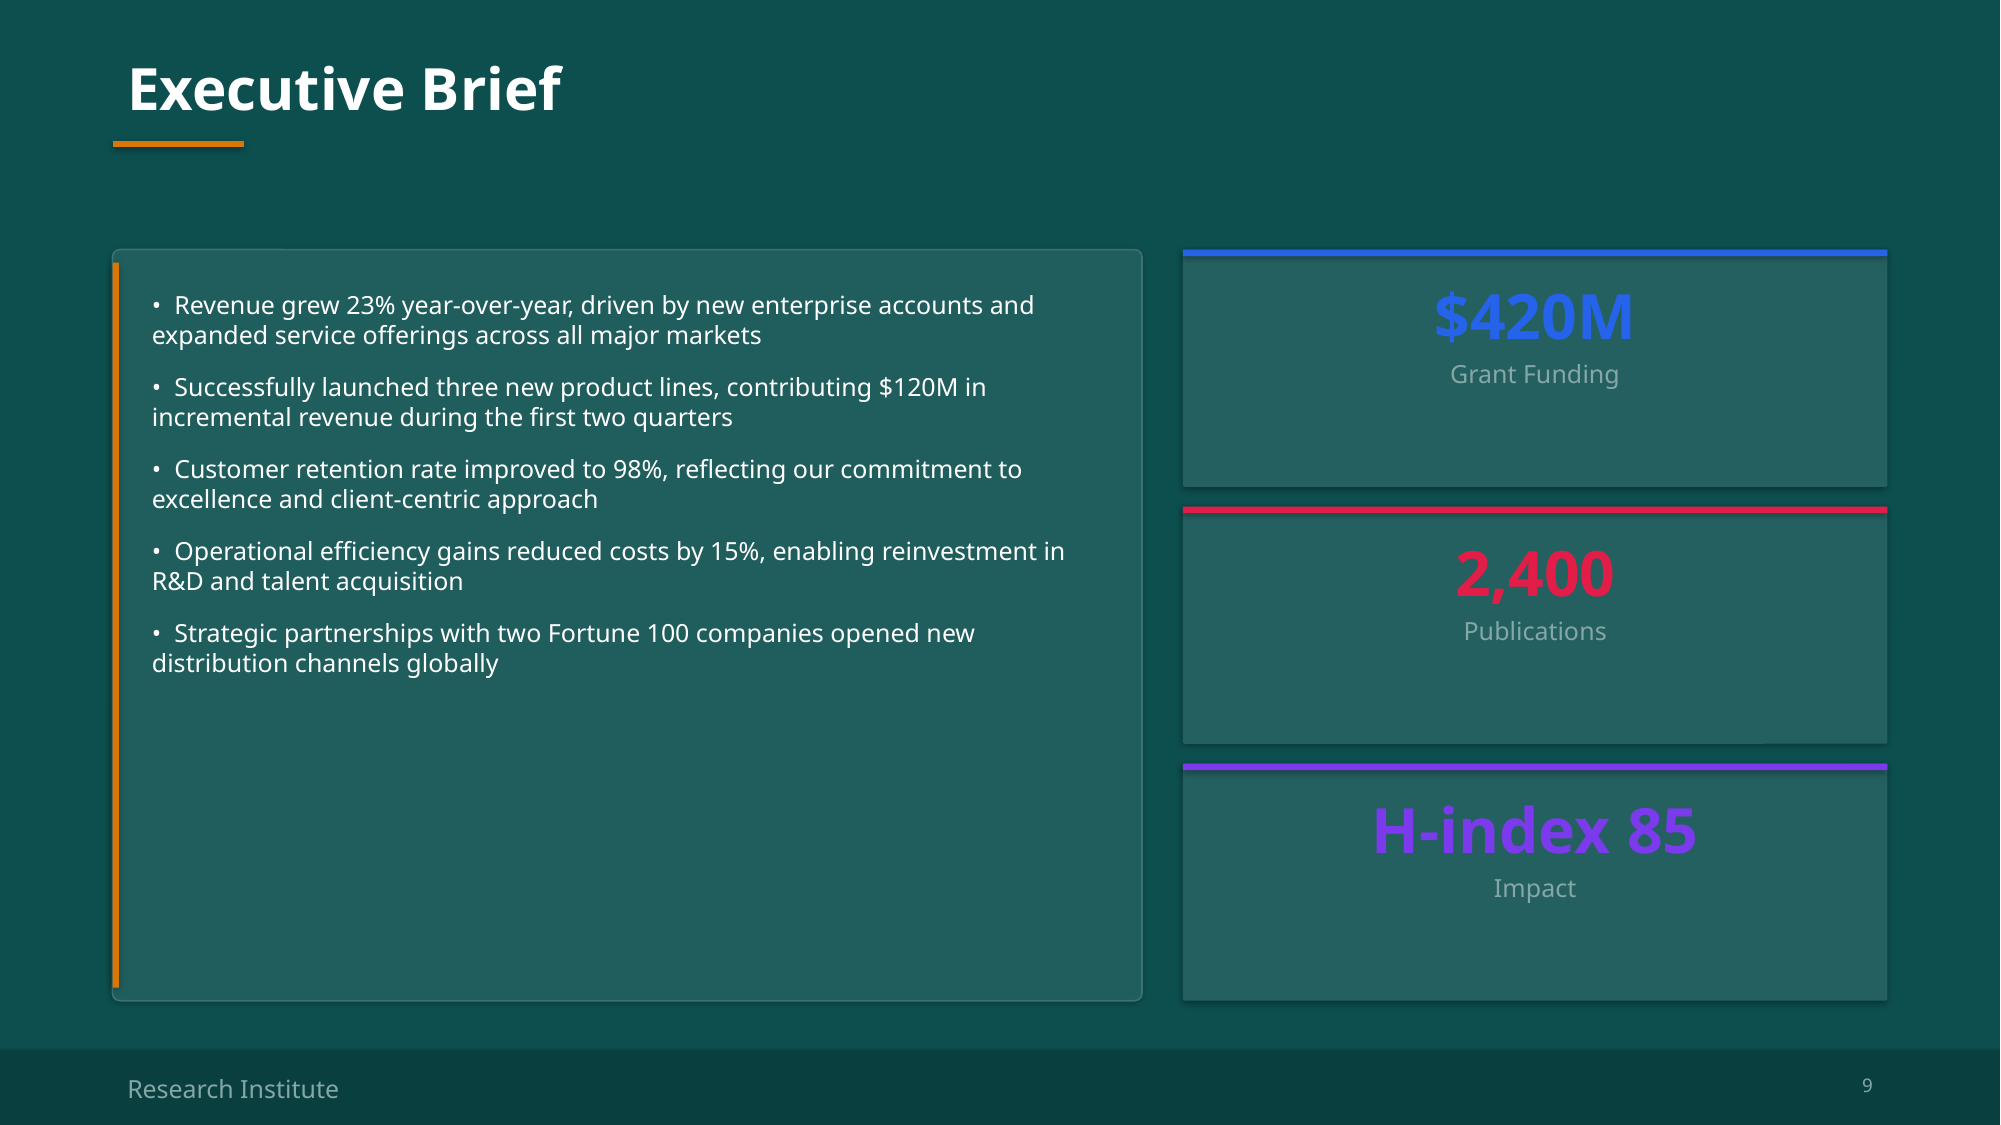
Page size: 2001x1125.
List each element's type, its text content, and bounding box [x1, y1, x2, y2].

text_box [0, 1049, 2000, 1125]
text_box • Strategic partnerships with two Fortune 100 companies opened new distribution channels globally [137, 610, 1118, 686]
text_box $420M [1196, 269, 1875, 351]
text_box [1182, 262, 1889, 488]
text_box [1182, 519, 1889, 745]
text_box 2,400 [1196, 526, 1875, 608]
text_box [0, 0, 2000, 1049]
text_box Impact [1196, 865, 1875, 910]
text_box Grant Funding [1196, 351, 1875, 396]
text_box [1182, 506, 1888, 514]
text_box H-index 85 [1196, 783, 1875, 865]
text_box [111, 248, 1143, 1002]
text_box Research Institute [112, 1066, 605, 1112]
text_box [1182, 763, 1888, 771]
text_box Executive Brief [112, 45, 1888, 130]
text_box Publications [1196, 608, 1875, 653]
text_box [1182, 775, 1889, 1002]
text_box • Revenue grew 23% year-over-year, driven by new enterprise accounts and expanded service offerings across all major markets [137, 282, 1118, 357]
text_box [1182, 249, 1888, 257]
text_box [112, 262, 120, 988]
text_box • Operational efficiency gains reduced costs by 15%, enabling reinvestment in R&D and talent acquisition [137, 528, 1118, 604]
text_box • Customer retention rate improved to 98%, reflecting our commitment to excellence and client-centric approach [137, 446, 1118, 521]
text_box 9 [1821, 1066, 1888, 1104]
text_box • Successfully launched three new product lines, contributing $120M in incremental revenue during the first two quarters [137, 364, 1118, 439]
